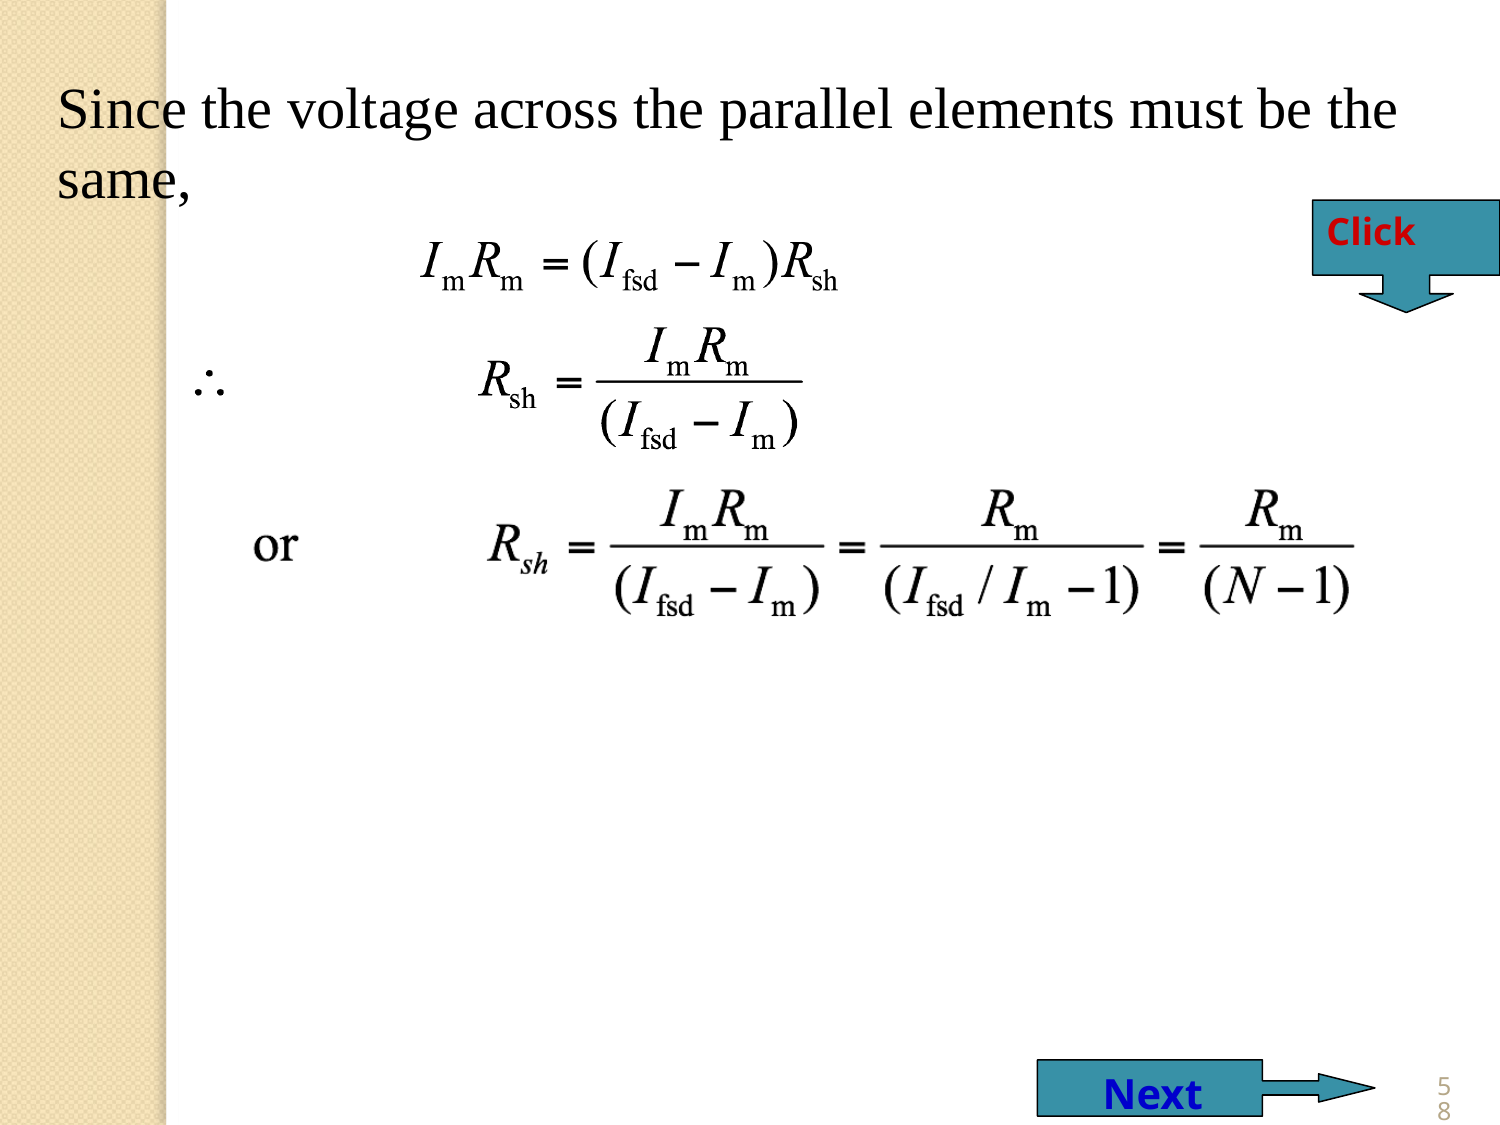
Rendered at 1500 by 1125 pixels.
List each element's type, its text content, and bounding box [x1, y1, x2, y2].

picture [187, 312, 813, 460]
text_box Since the voltage across the parallel elements must be the same, [50, 62, 1450, 218]
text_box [1312, 199, 1500, 313]
picture [246, 474, 1363, 629]
slide_number 58 [1428, 1067, 1473, 1113]
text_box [1037, 1059, 1376, 1125]
picture [412, 224, 851, 304]
picture [0, 0, 166, 1125]
